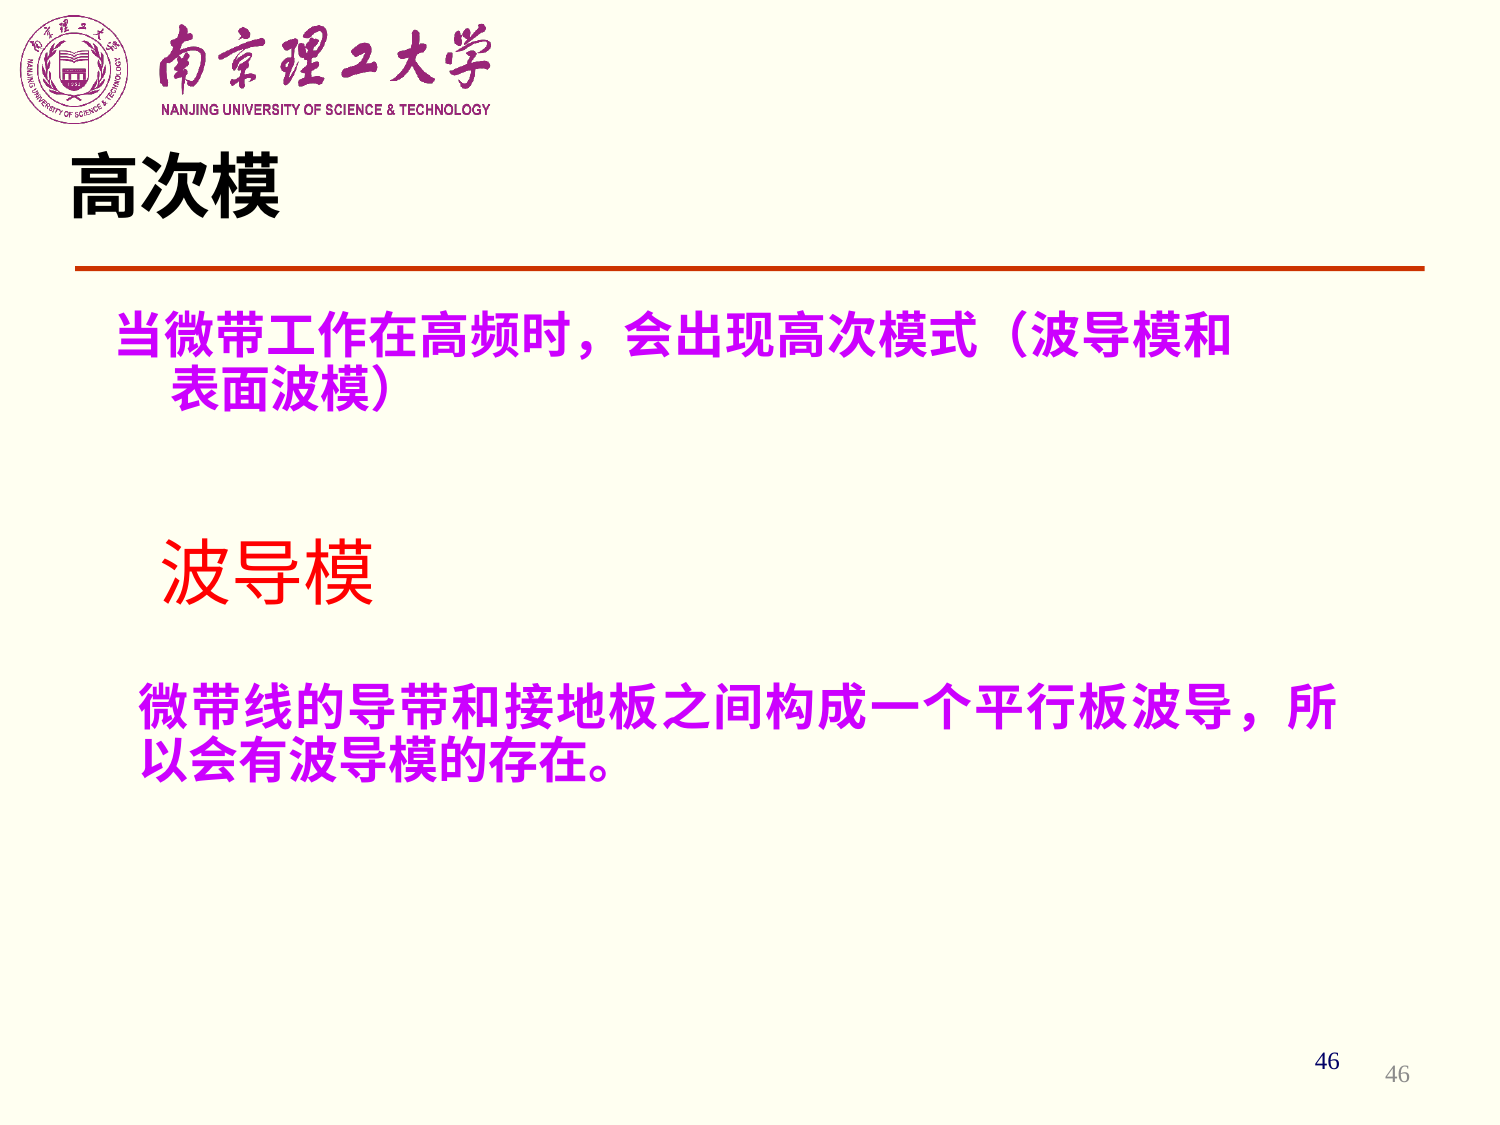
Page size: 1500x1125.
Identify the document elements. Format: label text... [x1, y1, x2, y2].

slide_number 46 [1074, 1042, 1425, 1103]
title 高次模 [53, 133, 554, 235]
text_box 微带线的导带和接地板之间构成一个平行板波导，所以会有波导模的存在。 [123, 674, 1353, 798]
picture [17, 15, 491, 126]
list 当微带工作在高频时，会出现高次模式（波导模和表面波模） [98, 302, 1249, 641]
text_box 波导模 [17, 520, 518, 622]
